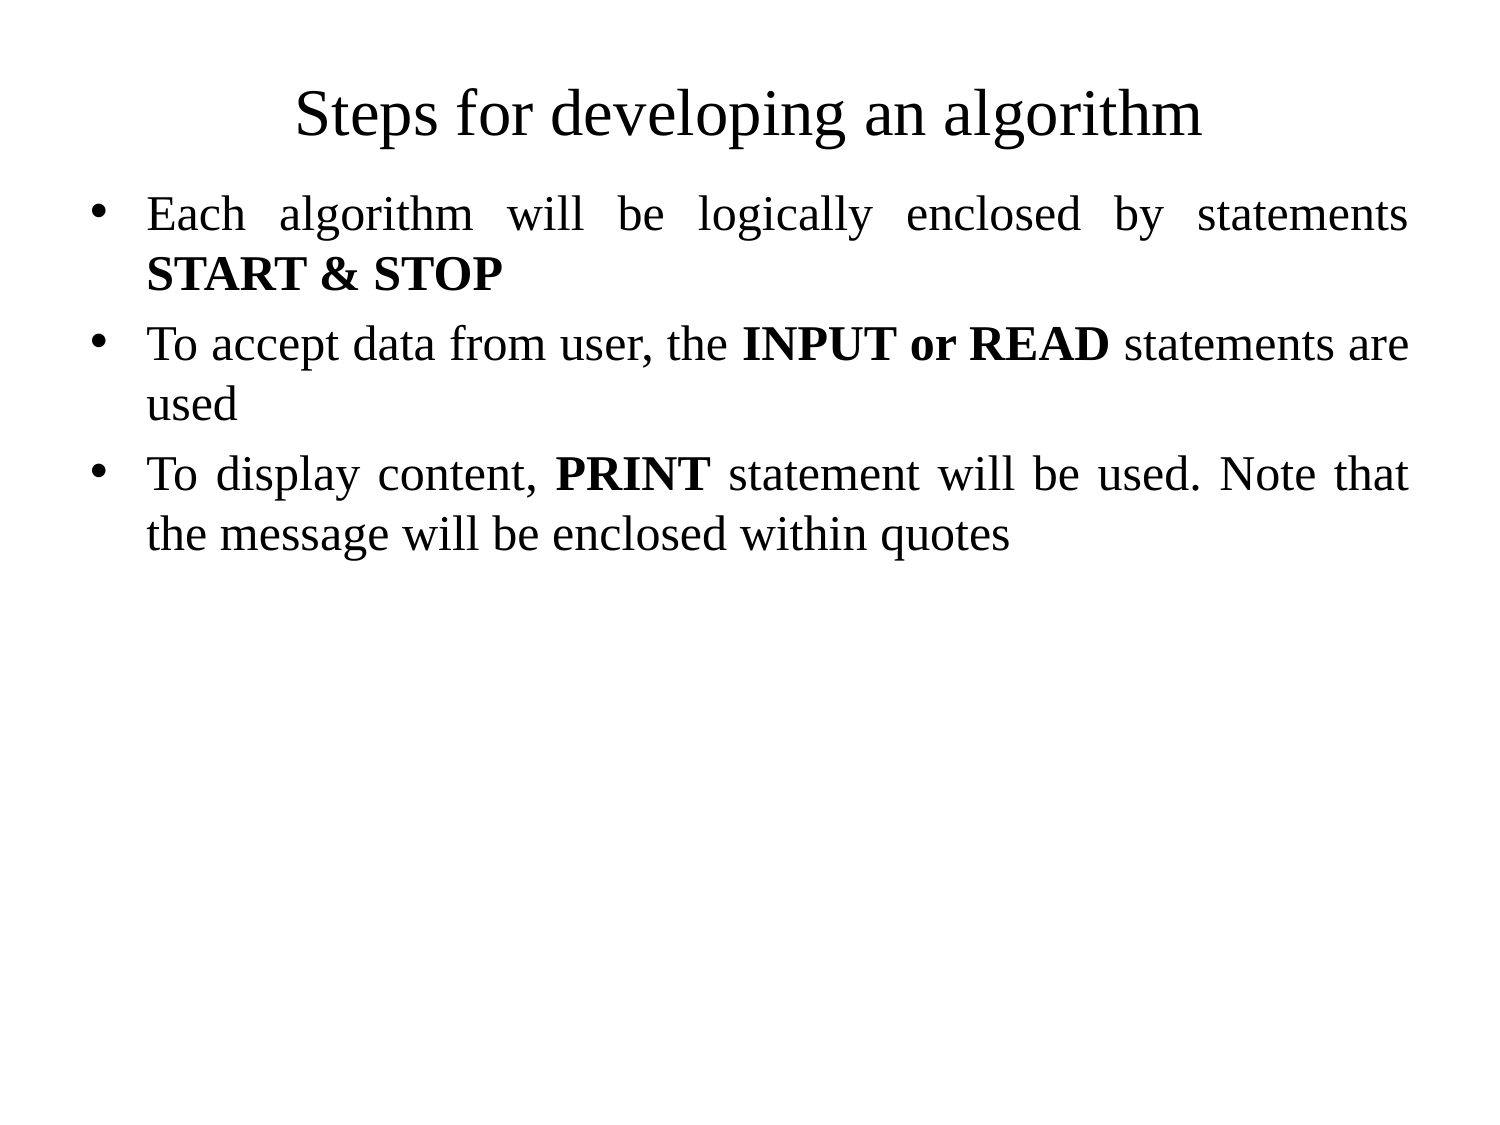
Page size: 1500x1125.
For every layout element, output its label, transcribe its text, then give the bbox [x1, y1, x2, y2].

list Each algorithm will be logically enclosed by statements START & STOP To accept data from user, the INPUT or READ statements are used To display content, PRINT statement will be used. Note that the message will be enclosed within quotes [75, 172, 1425, 1005]
title Steps for developing an algorithm [75, 45, 1425, 172]
